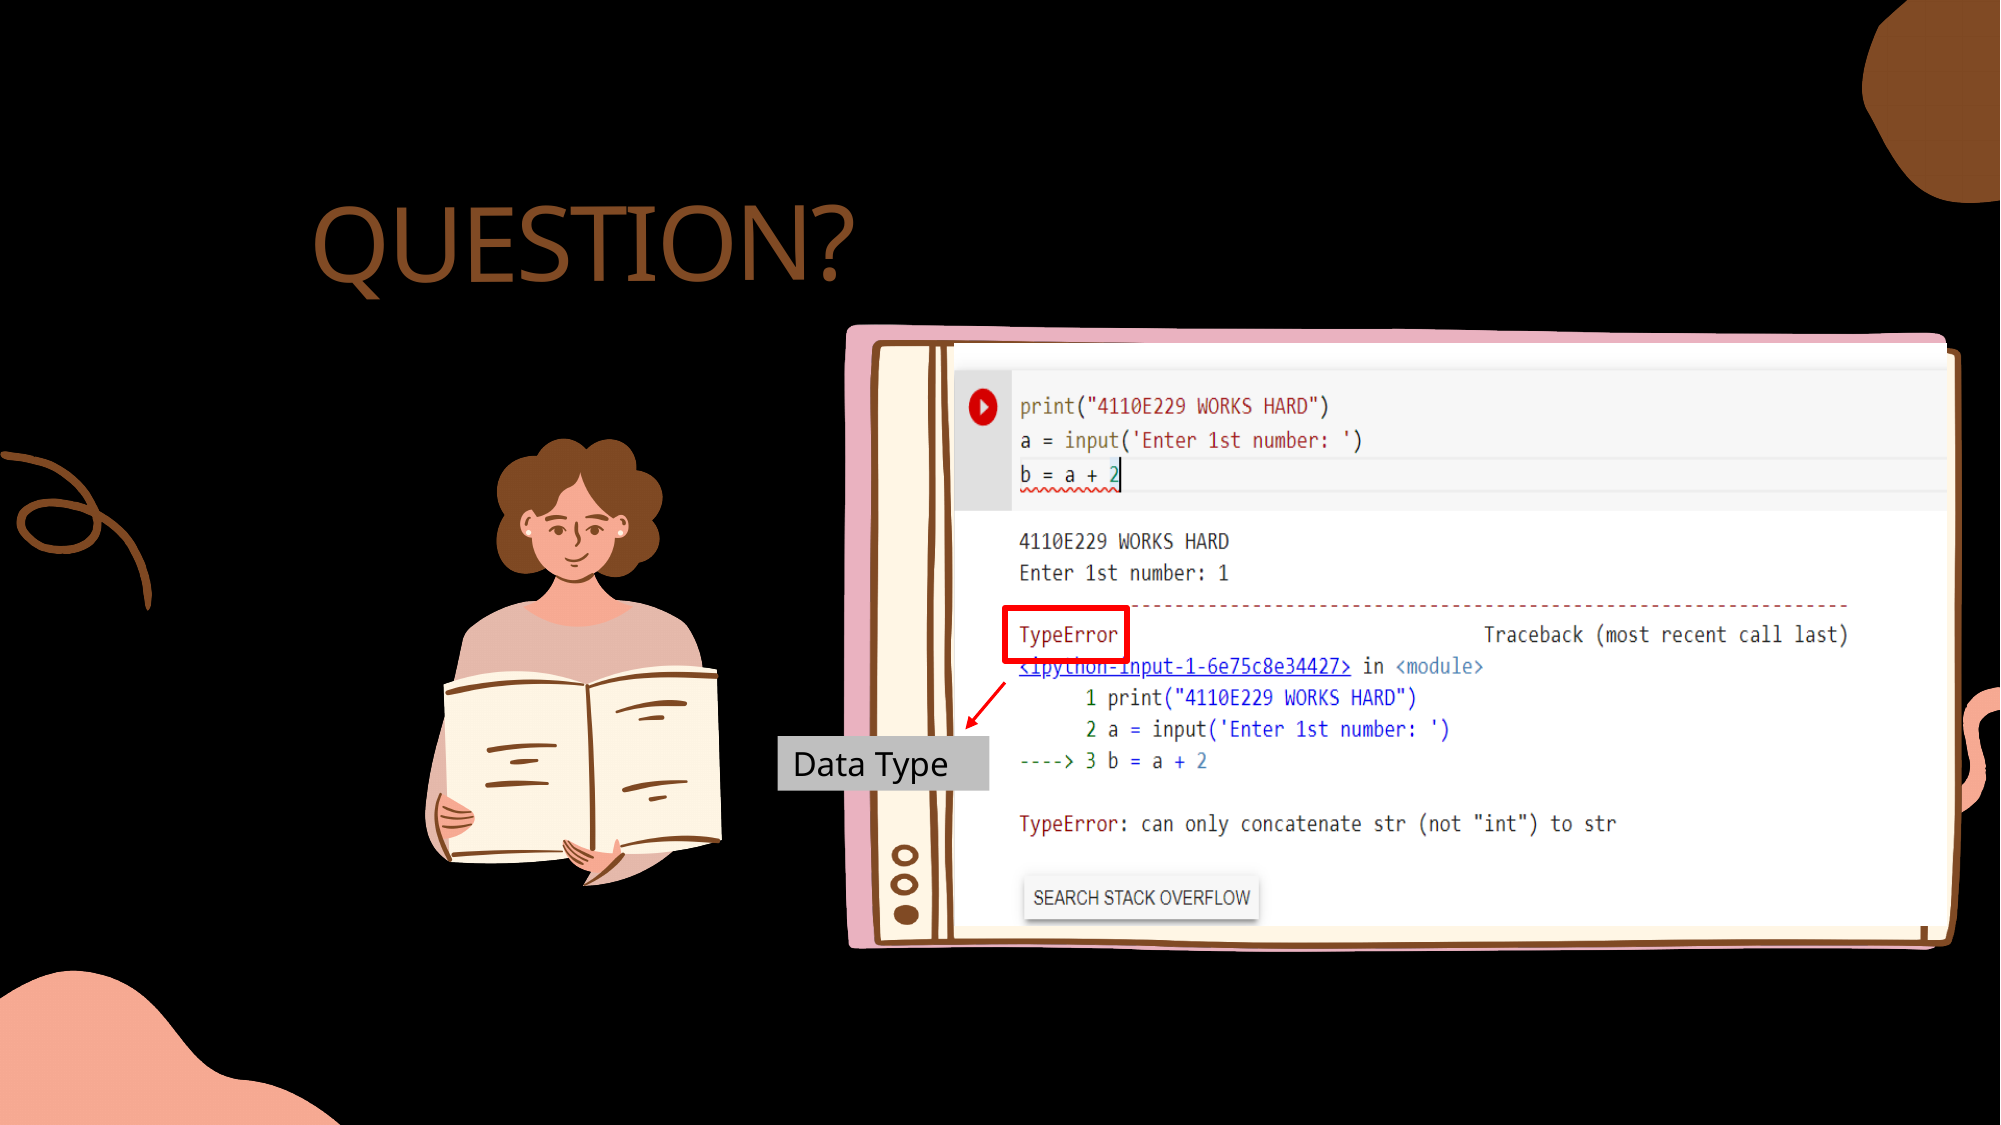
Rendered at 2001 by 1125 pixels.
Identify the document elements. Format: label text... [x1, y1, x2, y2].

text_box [965, 682, 1006, 730]
picture [844, 84, 2000, 1125]
picture [0, 450, 152, 611]
picture [1849, 0, 2000, 211]
picture [0, 960, 376, 1125]
picture [424, 436, 722, 886]
text_box QUESTION? [201, 174, 966, 305]
text_box Data Type [777, 736, 885, 791]
